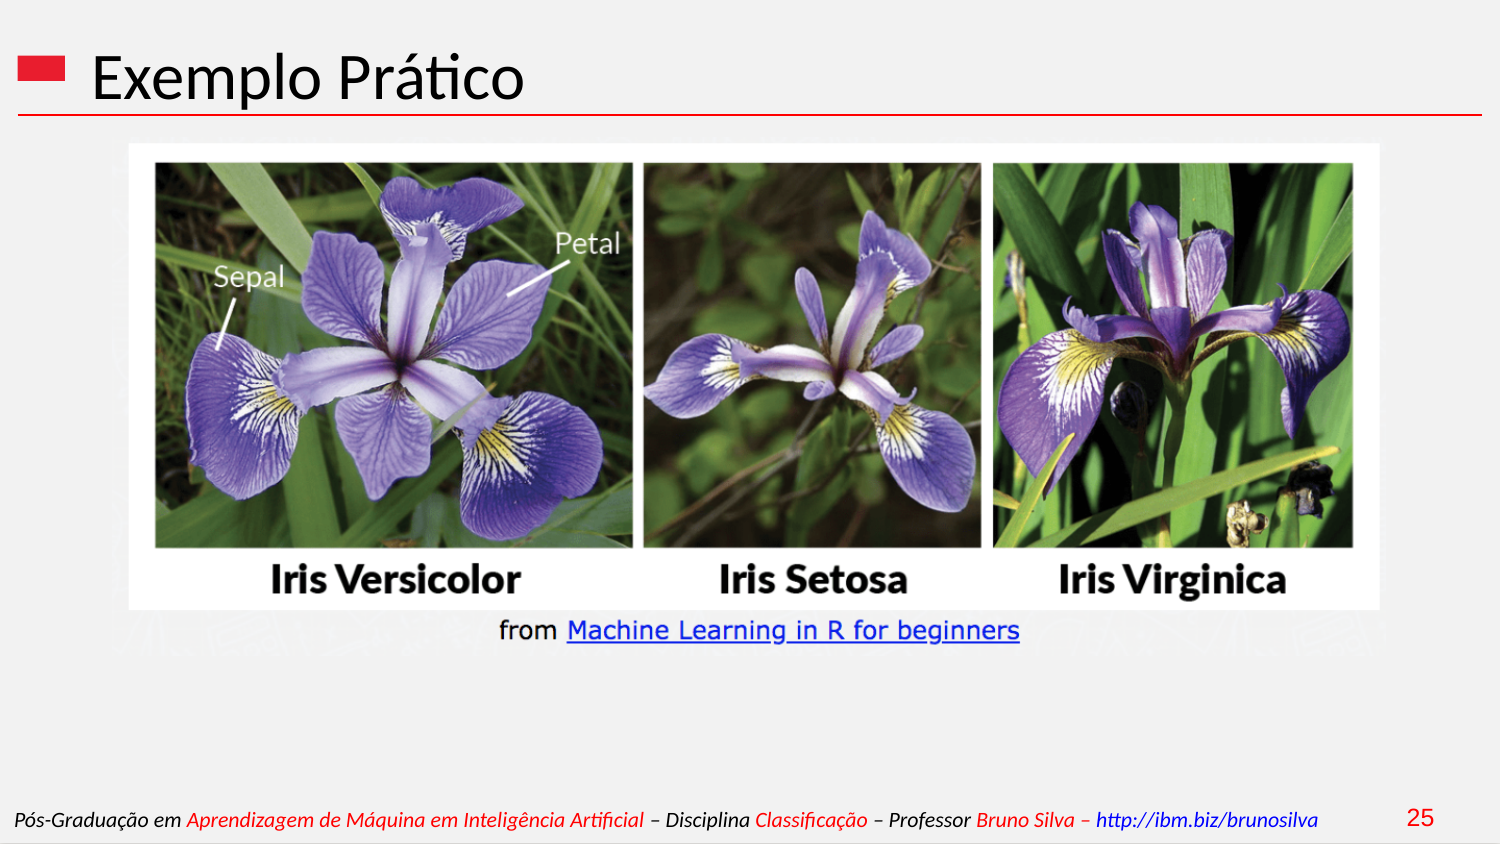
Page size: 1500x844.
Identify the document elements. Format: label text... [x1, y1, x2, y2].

text_box Exemplo Prático [76, 25, 1352, 249]
picture [111, 136, 1386, 657]
